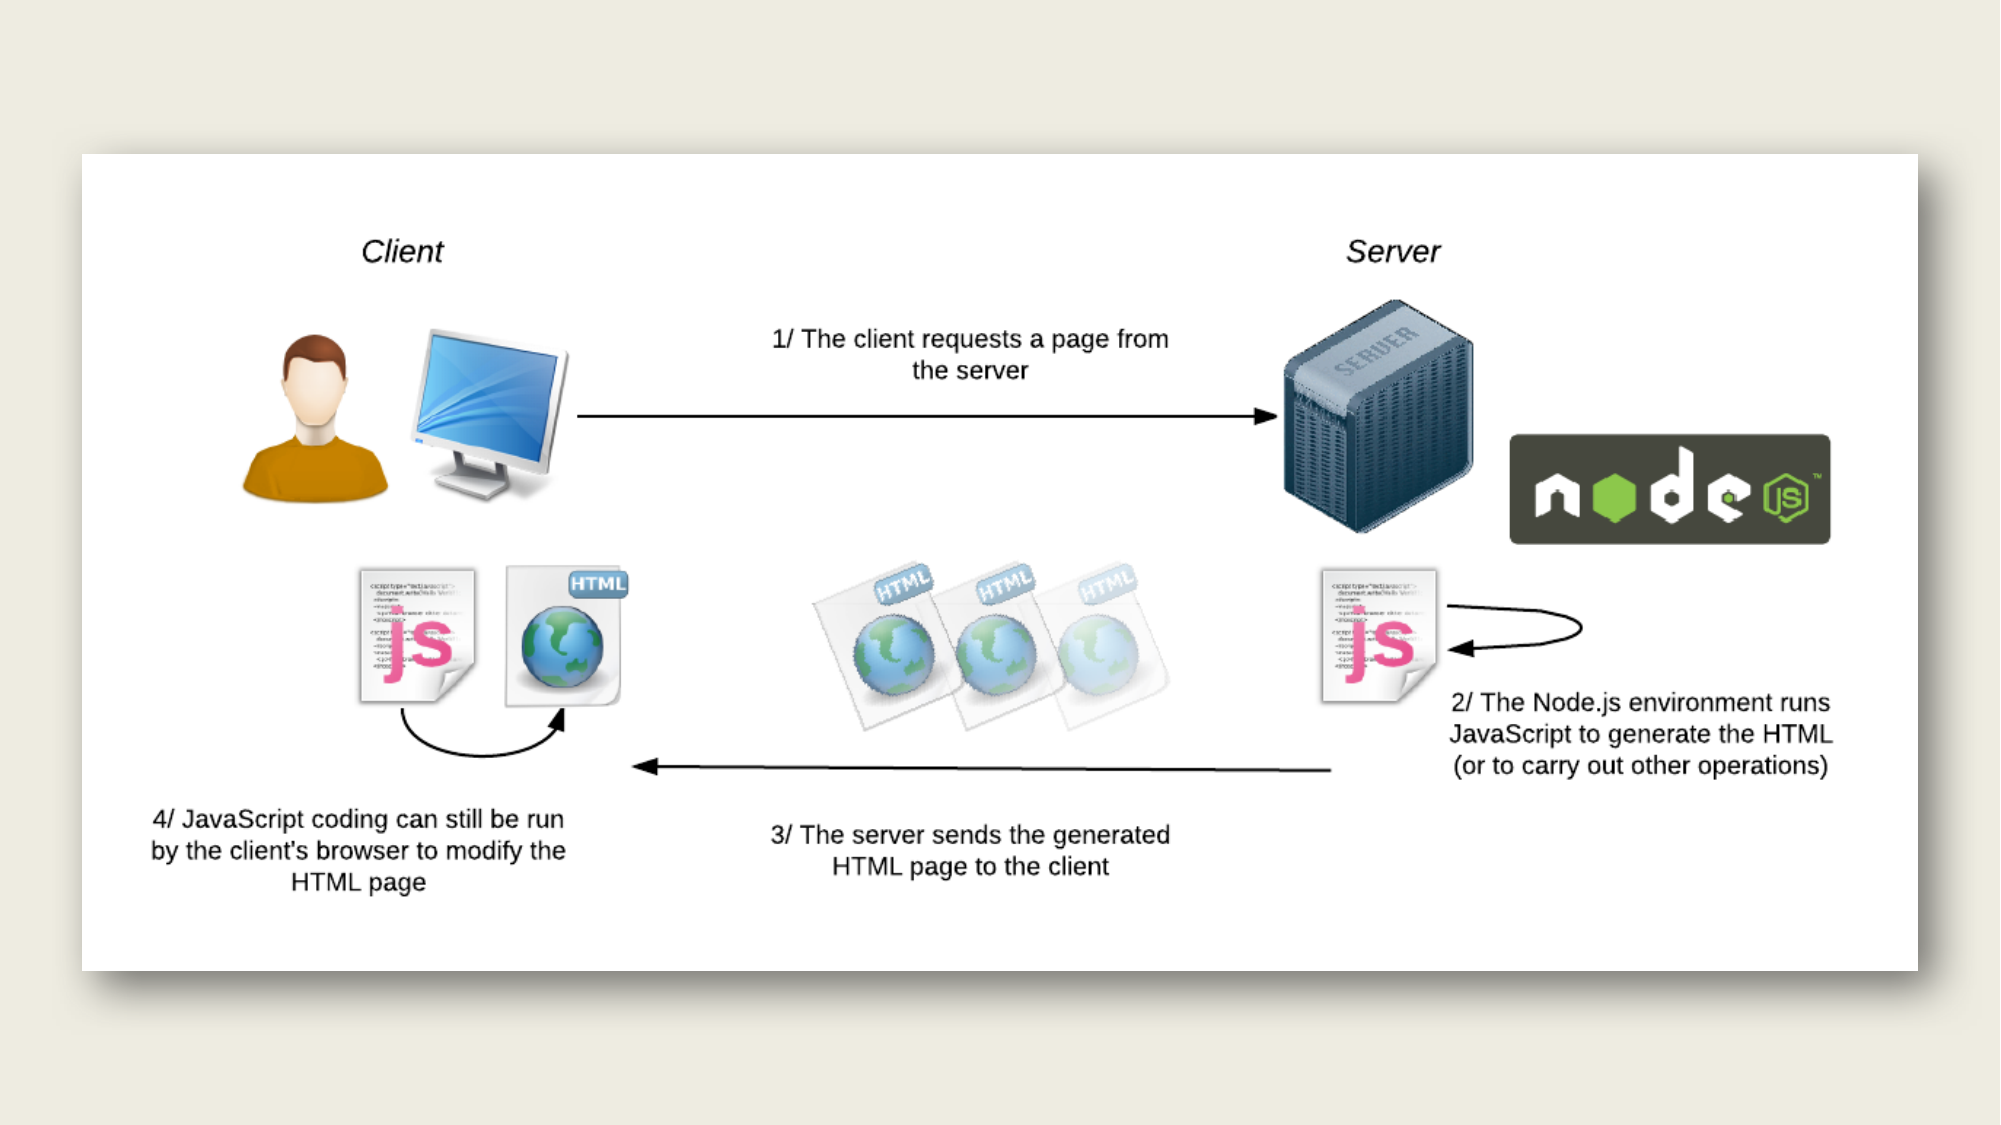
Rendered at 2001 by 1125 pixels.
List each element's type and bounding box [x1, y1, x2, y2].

picture [82, 154, 1918, 971]
